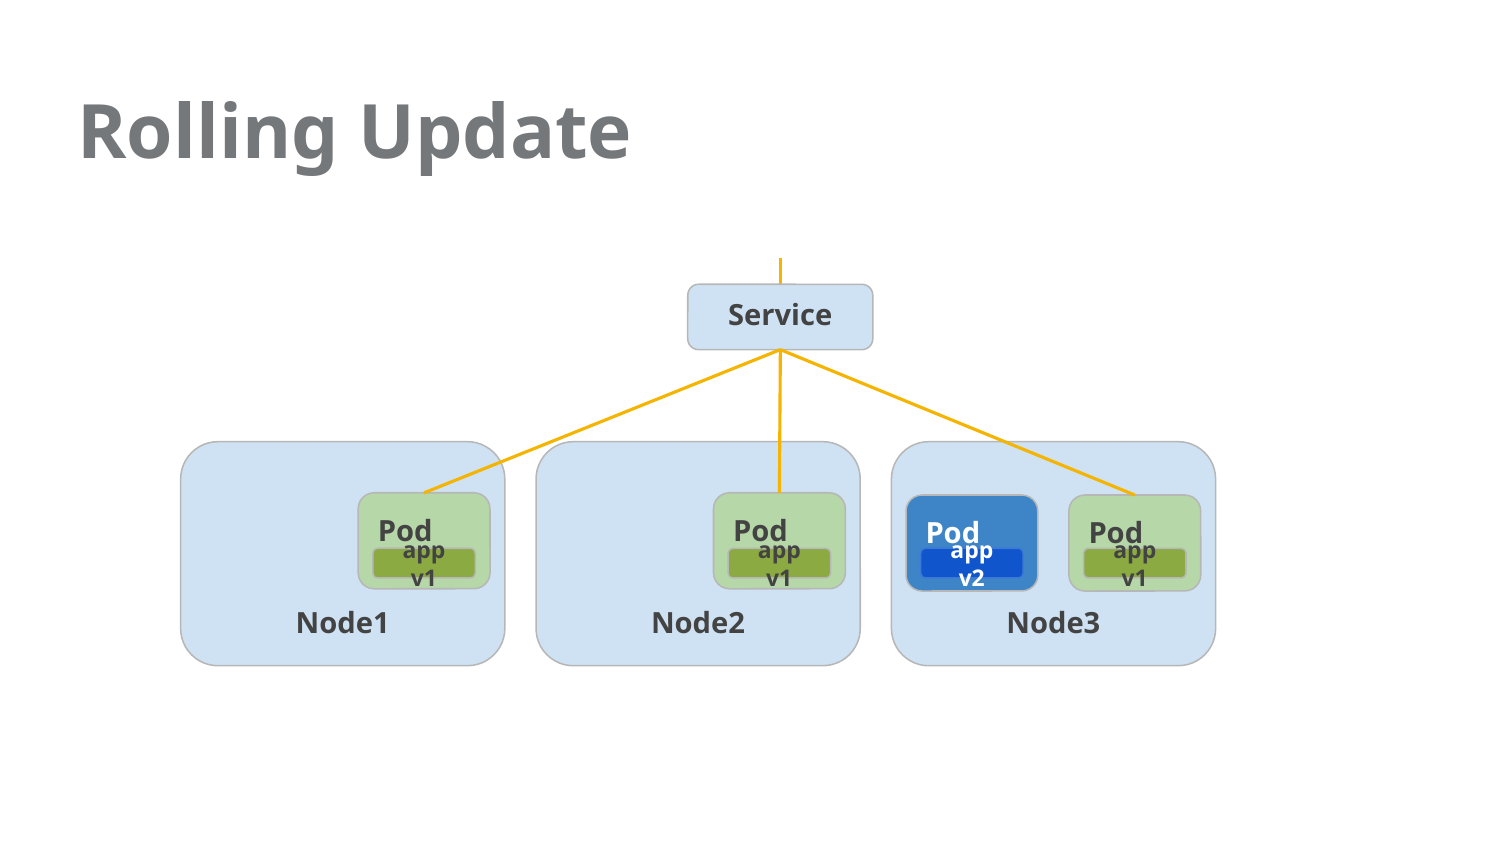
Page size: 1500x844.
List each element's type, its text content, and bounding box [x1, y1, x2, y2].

text_box Pod [358, 492, 491, 589]
text_box Node1 [180, 441, 505, 666]
text_box app v2 [920, 548, 1024, 578]
text_box Rolling Update [62, 79, 1413, 229]
text_box Service [687, 284, 873, 348]
text_box Node3 [891, 441, 1216, 666]
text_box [423, 349, 781, 493]
text_box Node2 [536, 501, 861, 666]
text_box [713, 492, 846, 589]
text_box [782, 349, 1136, 496]
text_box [1068, 494, 1201, 592]
text_box app v1 [372, 548, 476, 578]
text_box Pod [906, 503, 1038, 592]
